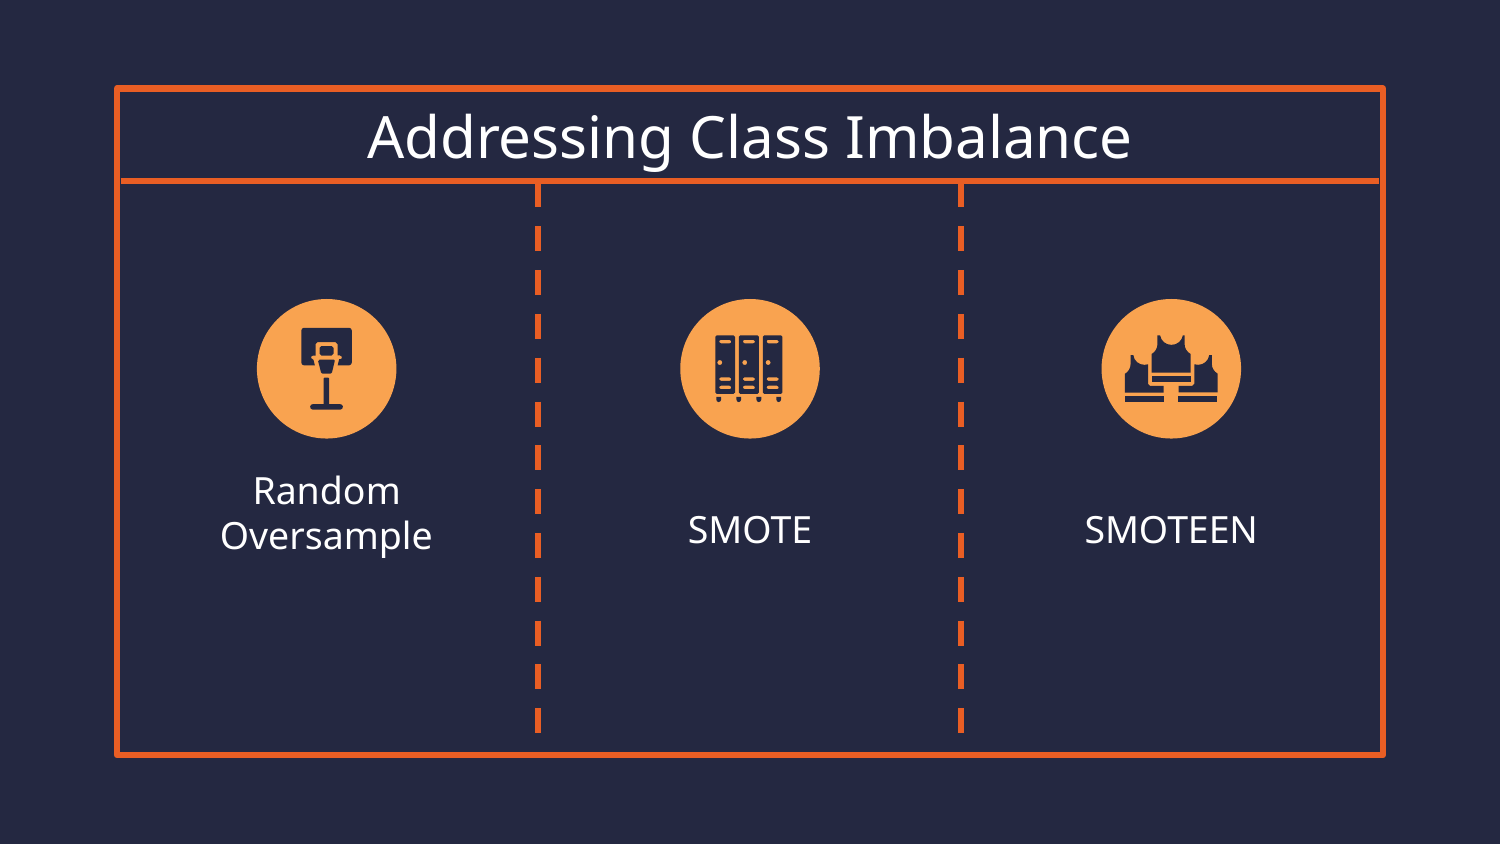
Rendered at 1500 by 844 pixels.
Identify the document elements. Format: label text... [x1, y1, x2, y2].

subtitle SMOTEEN [995, 487, 1347, 570]
text_box [256, 298, 397, 439]
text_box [1124, 335, 1218, 403]
text_box [1101, 298, 1242, 439]
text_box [301, 327, 353, 410]
text_box [680, 298, 820, 439]
title Addressing Class Imbalance [116, 88, 1383, 183]
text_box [715, 335, 783, 403]
subtitle SMOTE [574, 487, 926, 570]
subtitle Random Oversample [150, 455, 503, 570]
